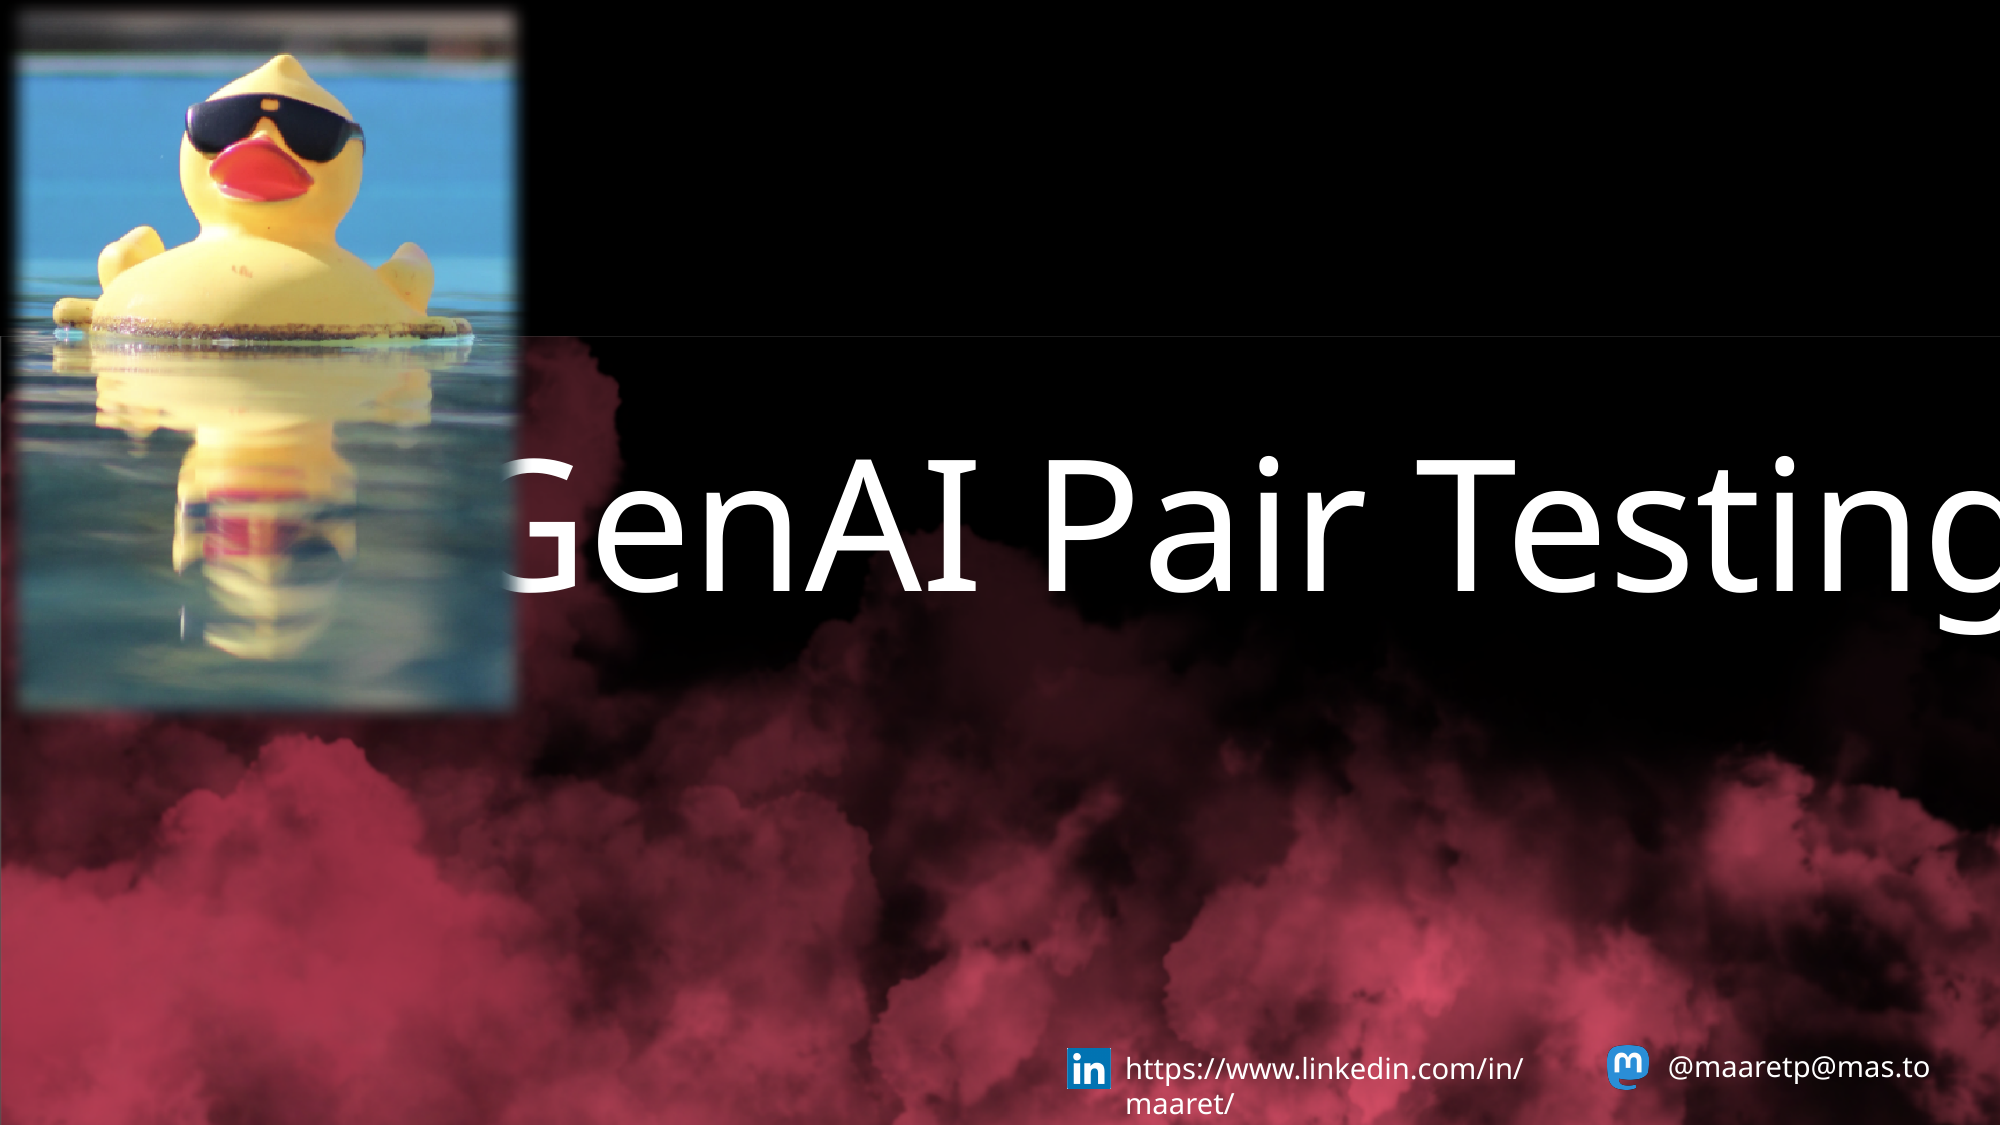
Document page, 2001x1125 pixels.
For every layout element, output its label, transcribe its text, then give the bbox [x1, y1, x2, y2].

picture [0, 0, 1998, 1125]
text_box GenAI Pair Testing [532, 400, 2000, 636]
